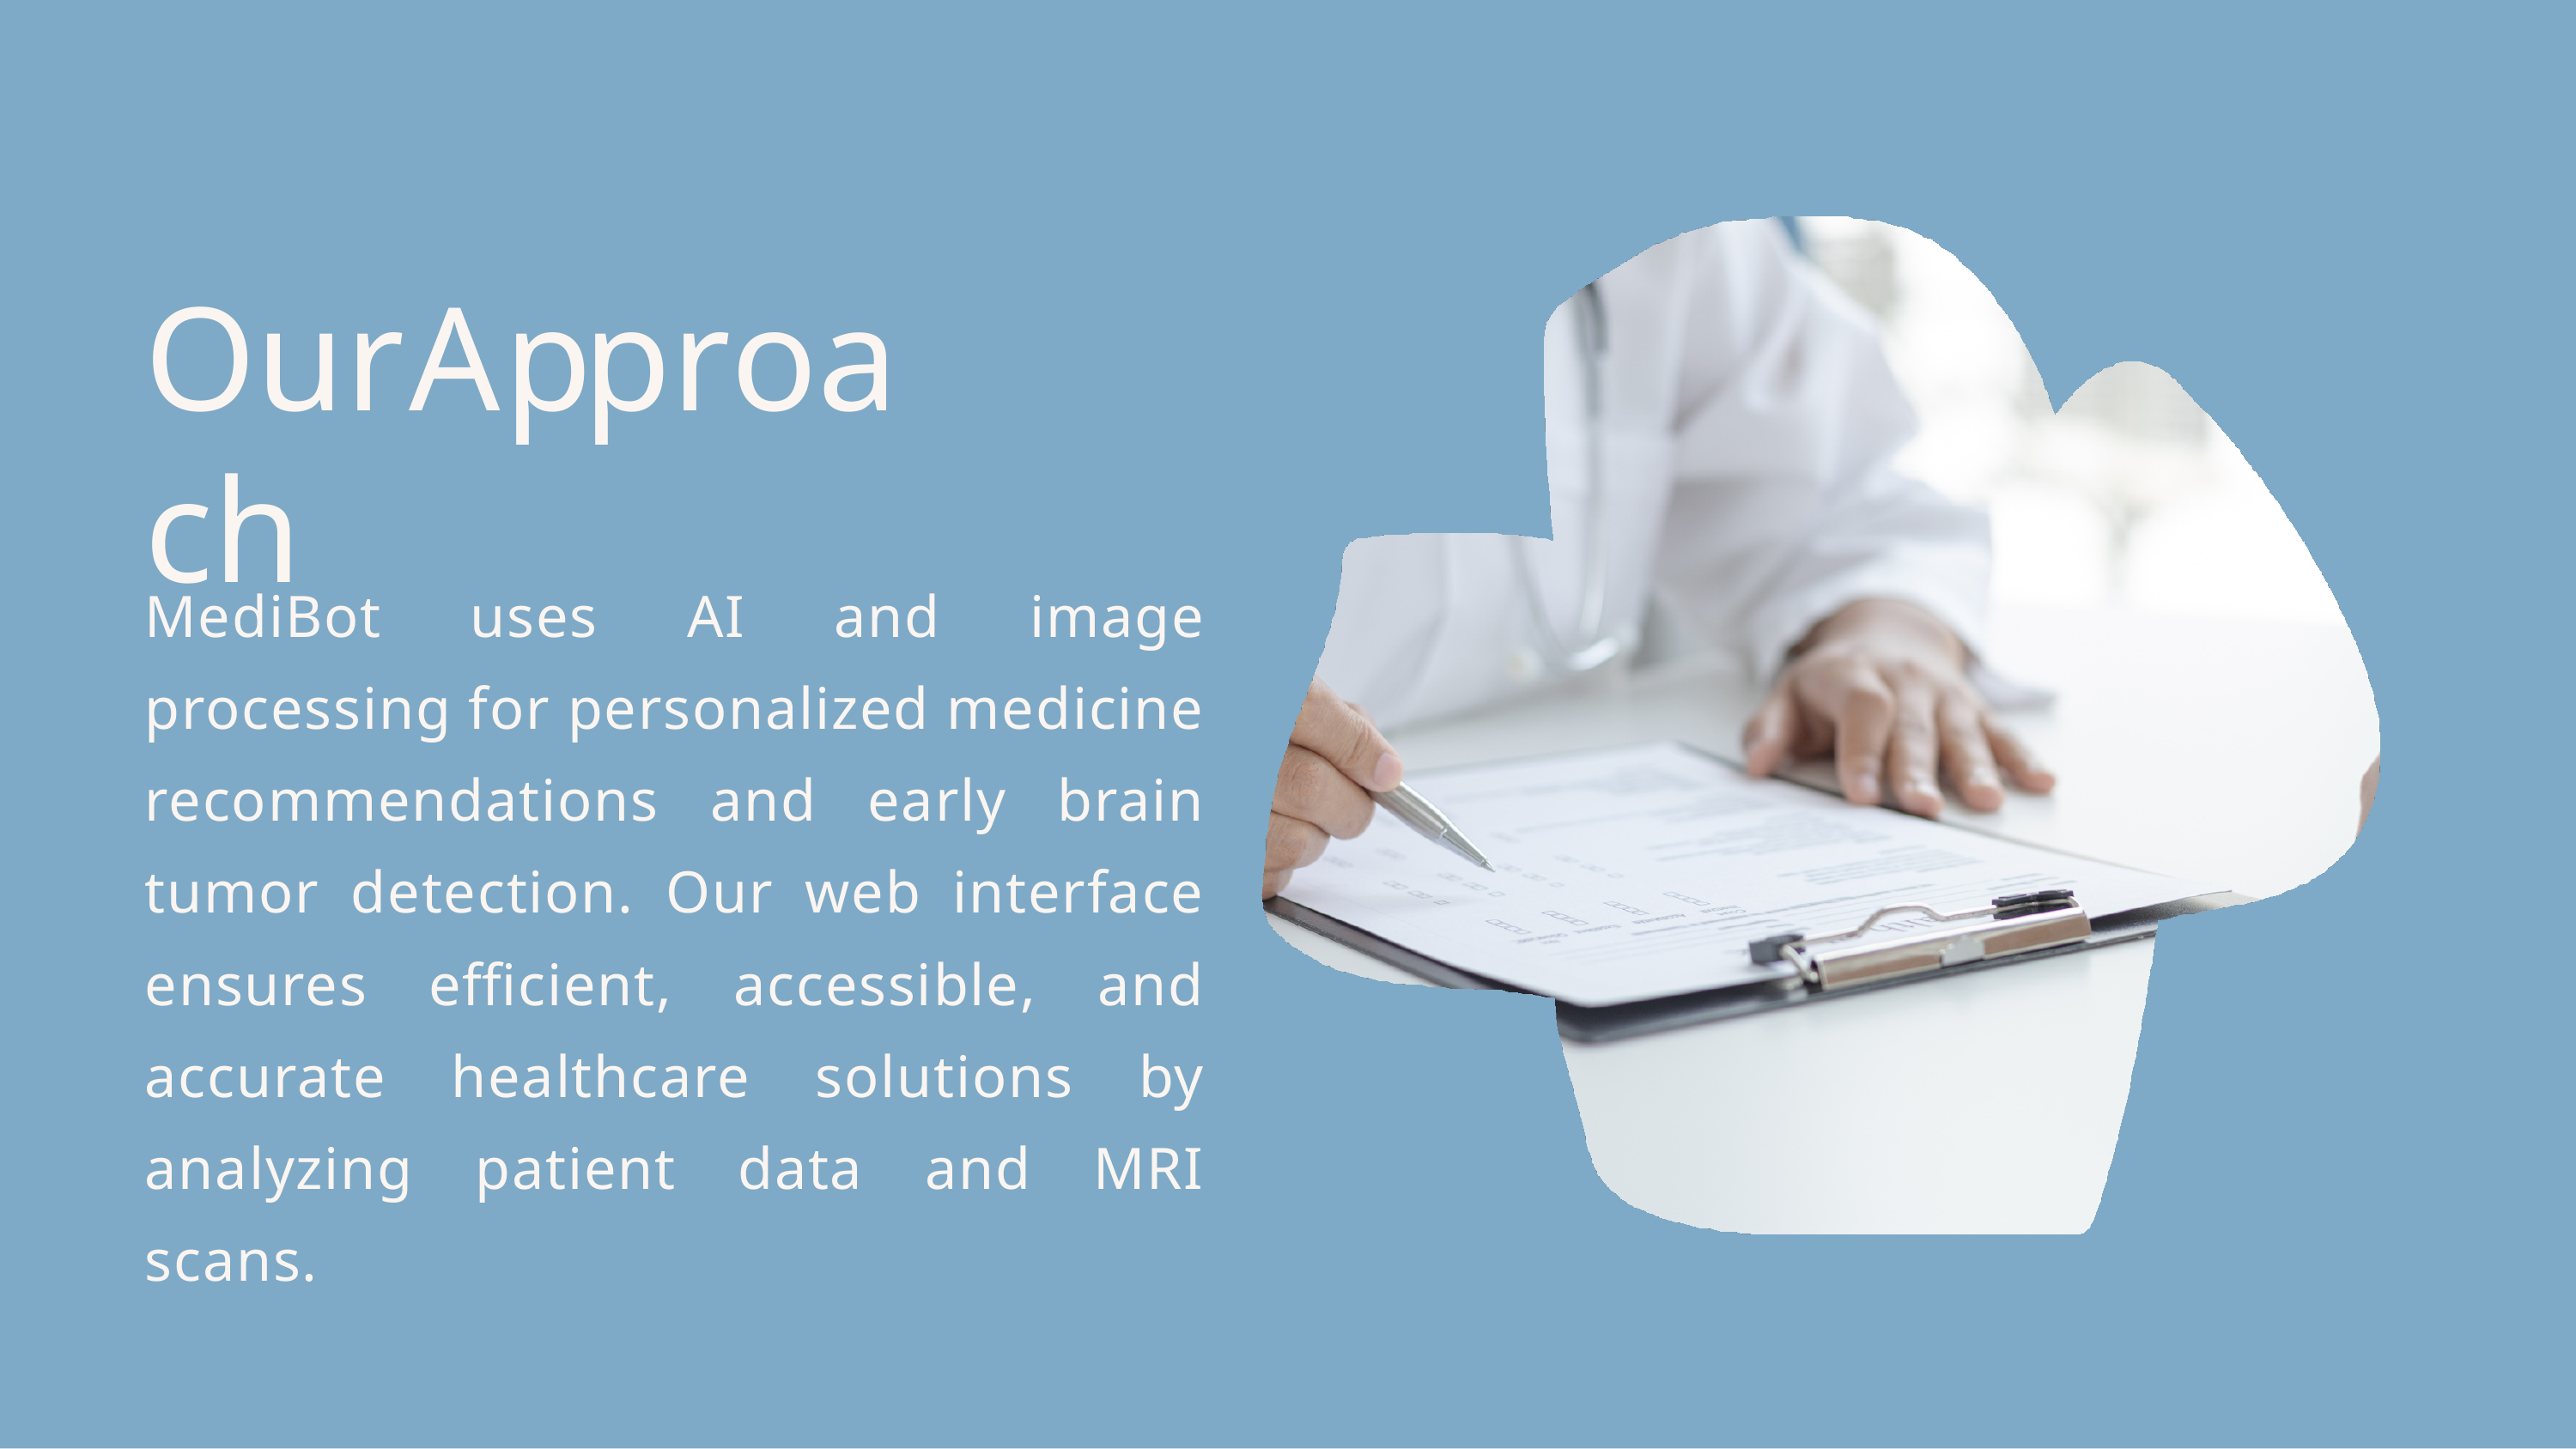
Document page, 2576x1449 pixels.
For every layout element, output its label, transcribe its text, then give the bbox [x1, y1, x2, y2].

title OurApproach [143, 265, 920, 555]
text_box MediBot uses AI and image processing for personalized medicine recommendations and early brain tumor detection. Our web interface ensures efficient, accessible, and accurate healthcare solutions by analyzing patient data and MRI scans. [143, 555, 1207, 1293]
picture [1261, 215, 2381, 1235]
